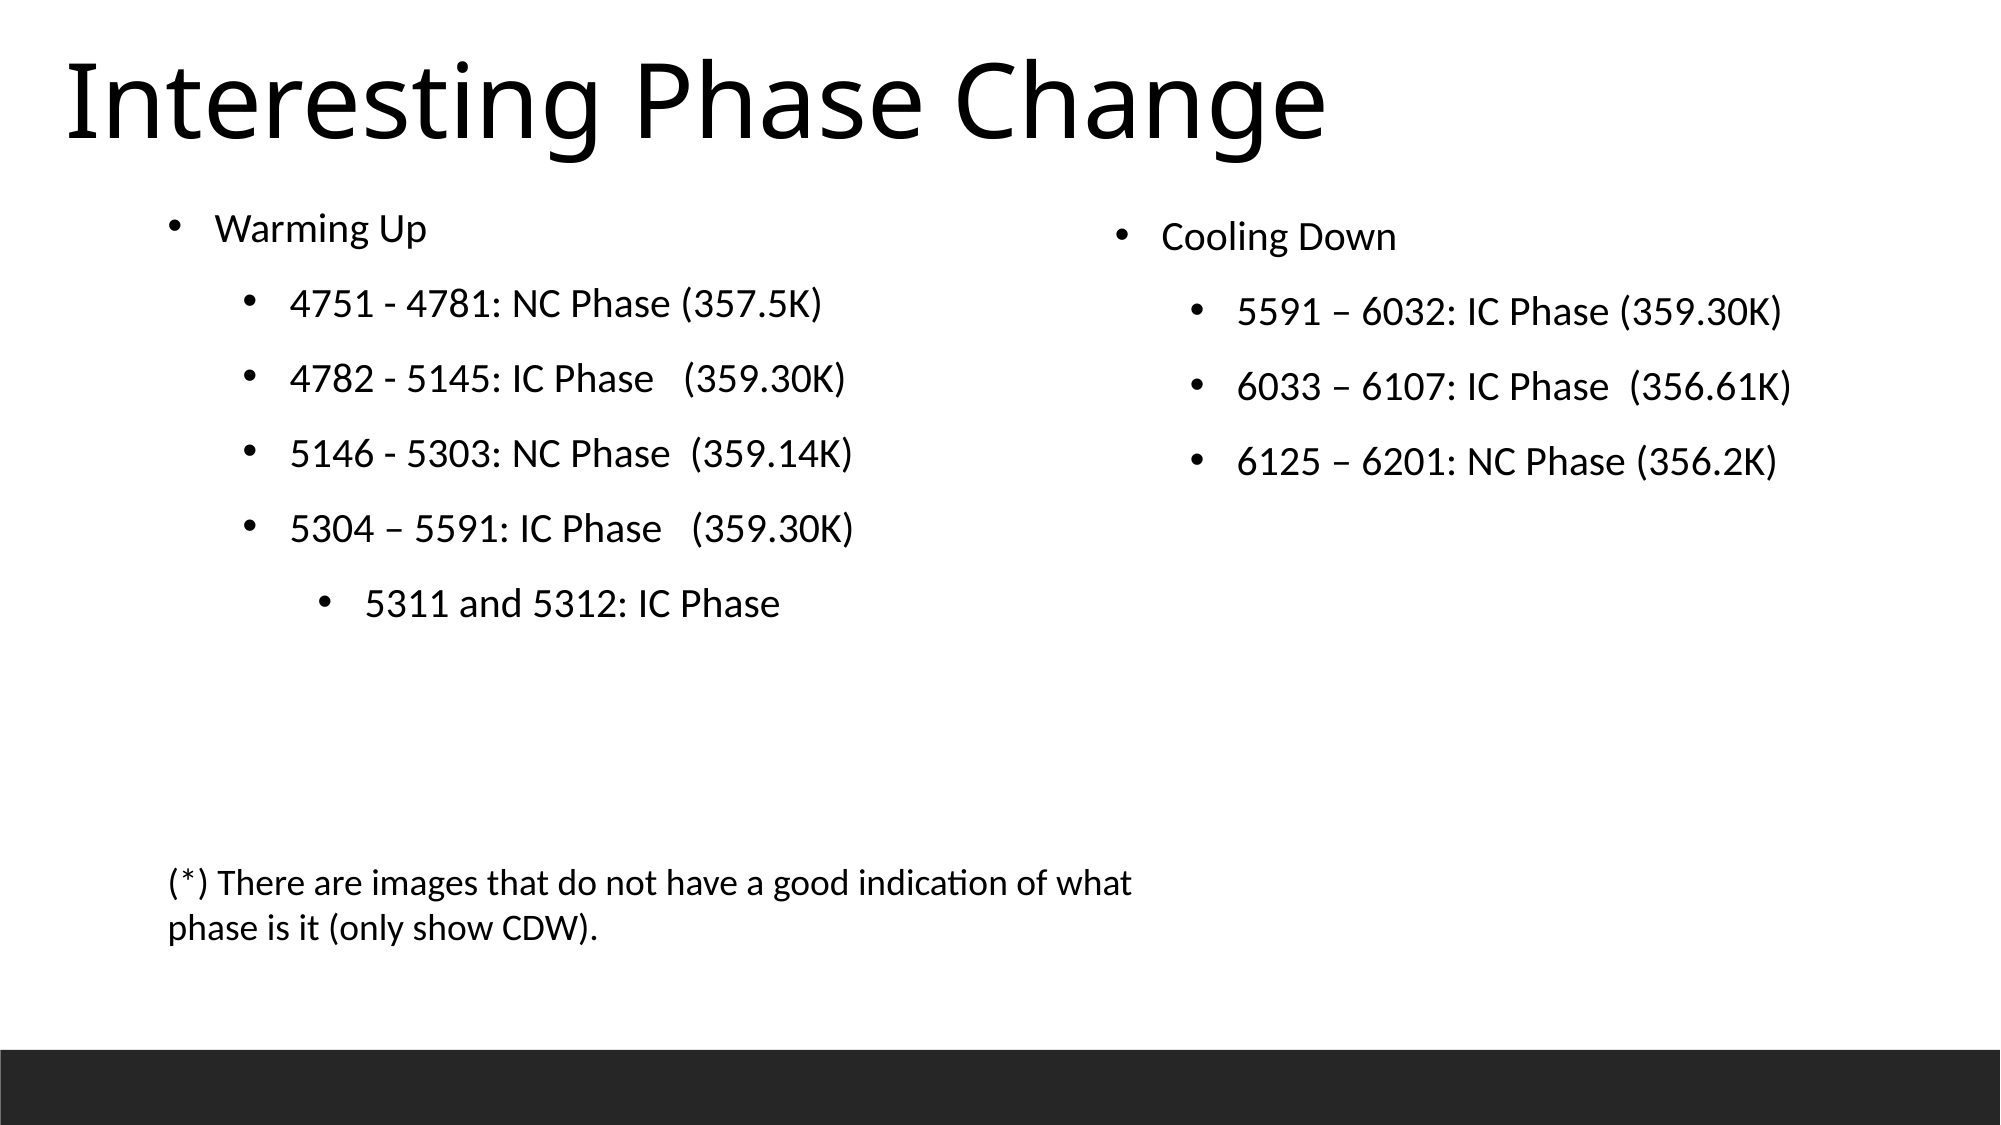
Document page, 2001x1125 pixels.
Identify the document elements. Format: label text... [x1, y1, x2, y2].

text_box Warming Up 4751 - 4781: NC Phase (357.5K) 4782 - 5145: IC Phase (359.30K) 5146 - 5303: NC Phase (359.14K) 5304 – 5591: IC Phase (359.30K) 5311 and 5312: IC Phase [152, 168, 900, 708]
text_box Cooling Down 5591 – 6032: IC Phase (359.30K) 6033 – 6107: IC Phase (356.61K) 6125 – 6201: NC Phase (356.2K) [1099, 176, 1820, 492]
text_box (*) There are images that do not have a good indication of what phase is it (only show CDW). [152, 850, 1160, 956]
text_box Interesting Phase Change [51, 26, 1399, 167]
